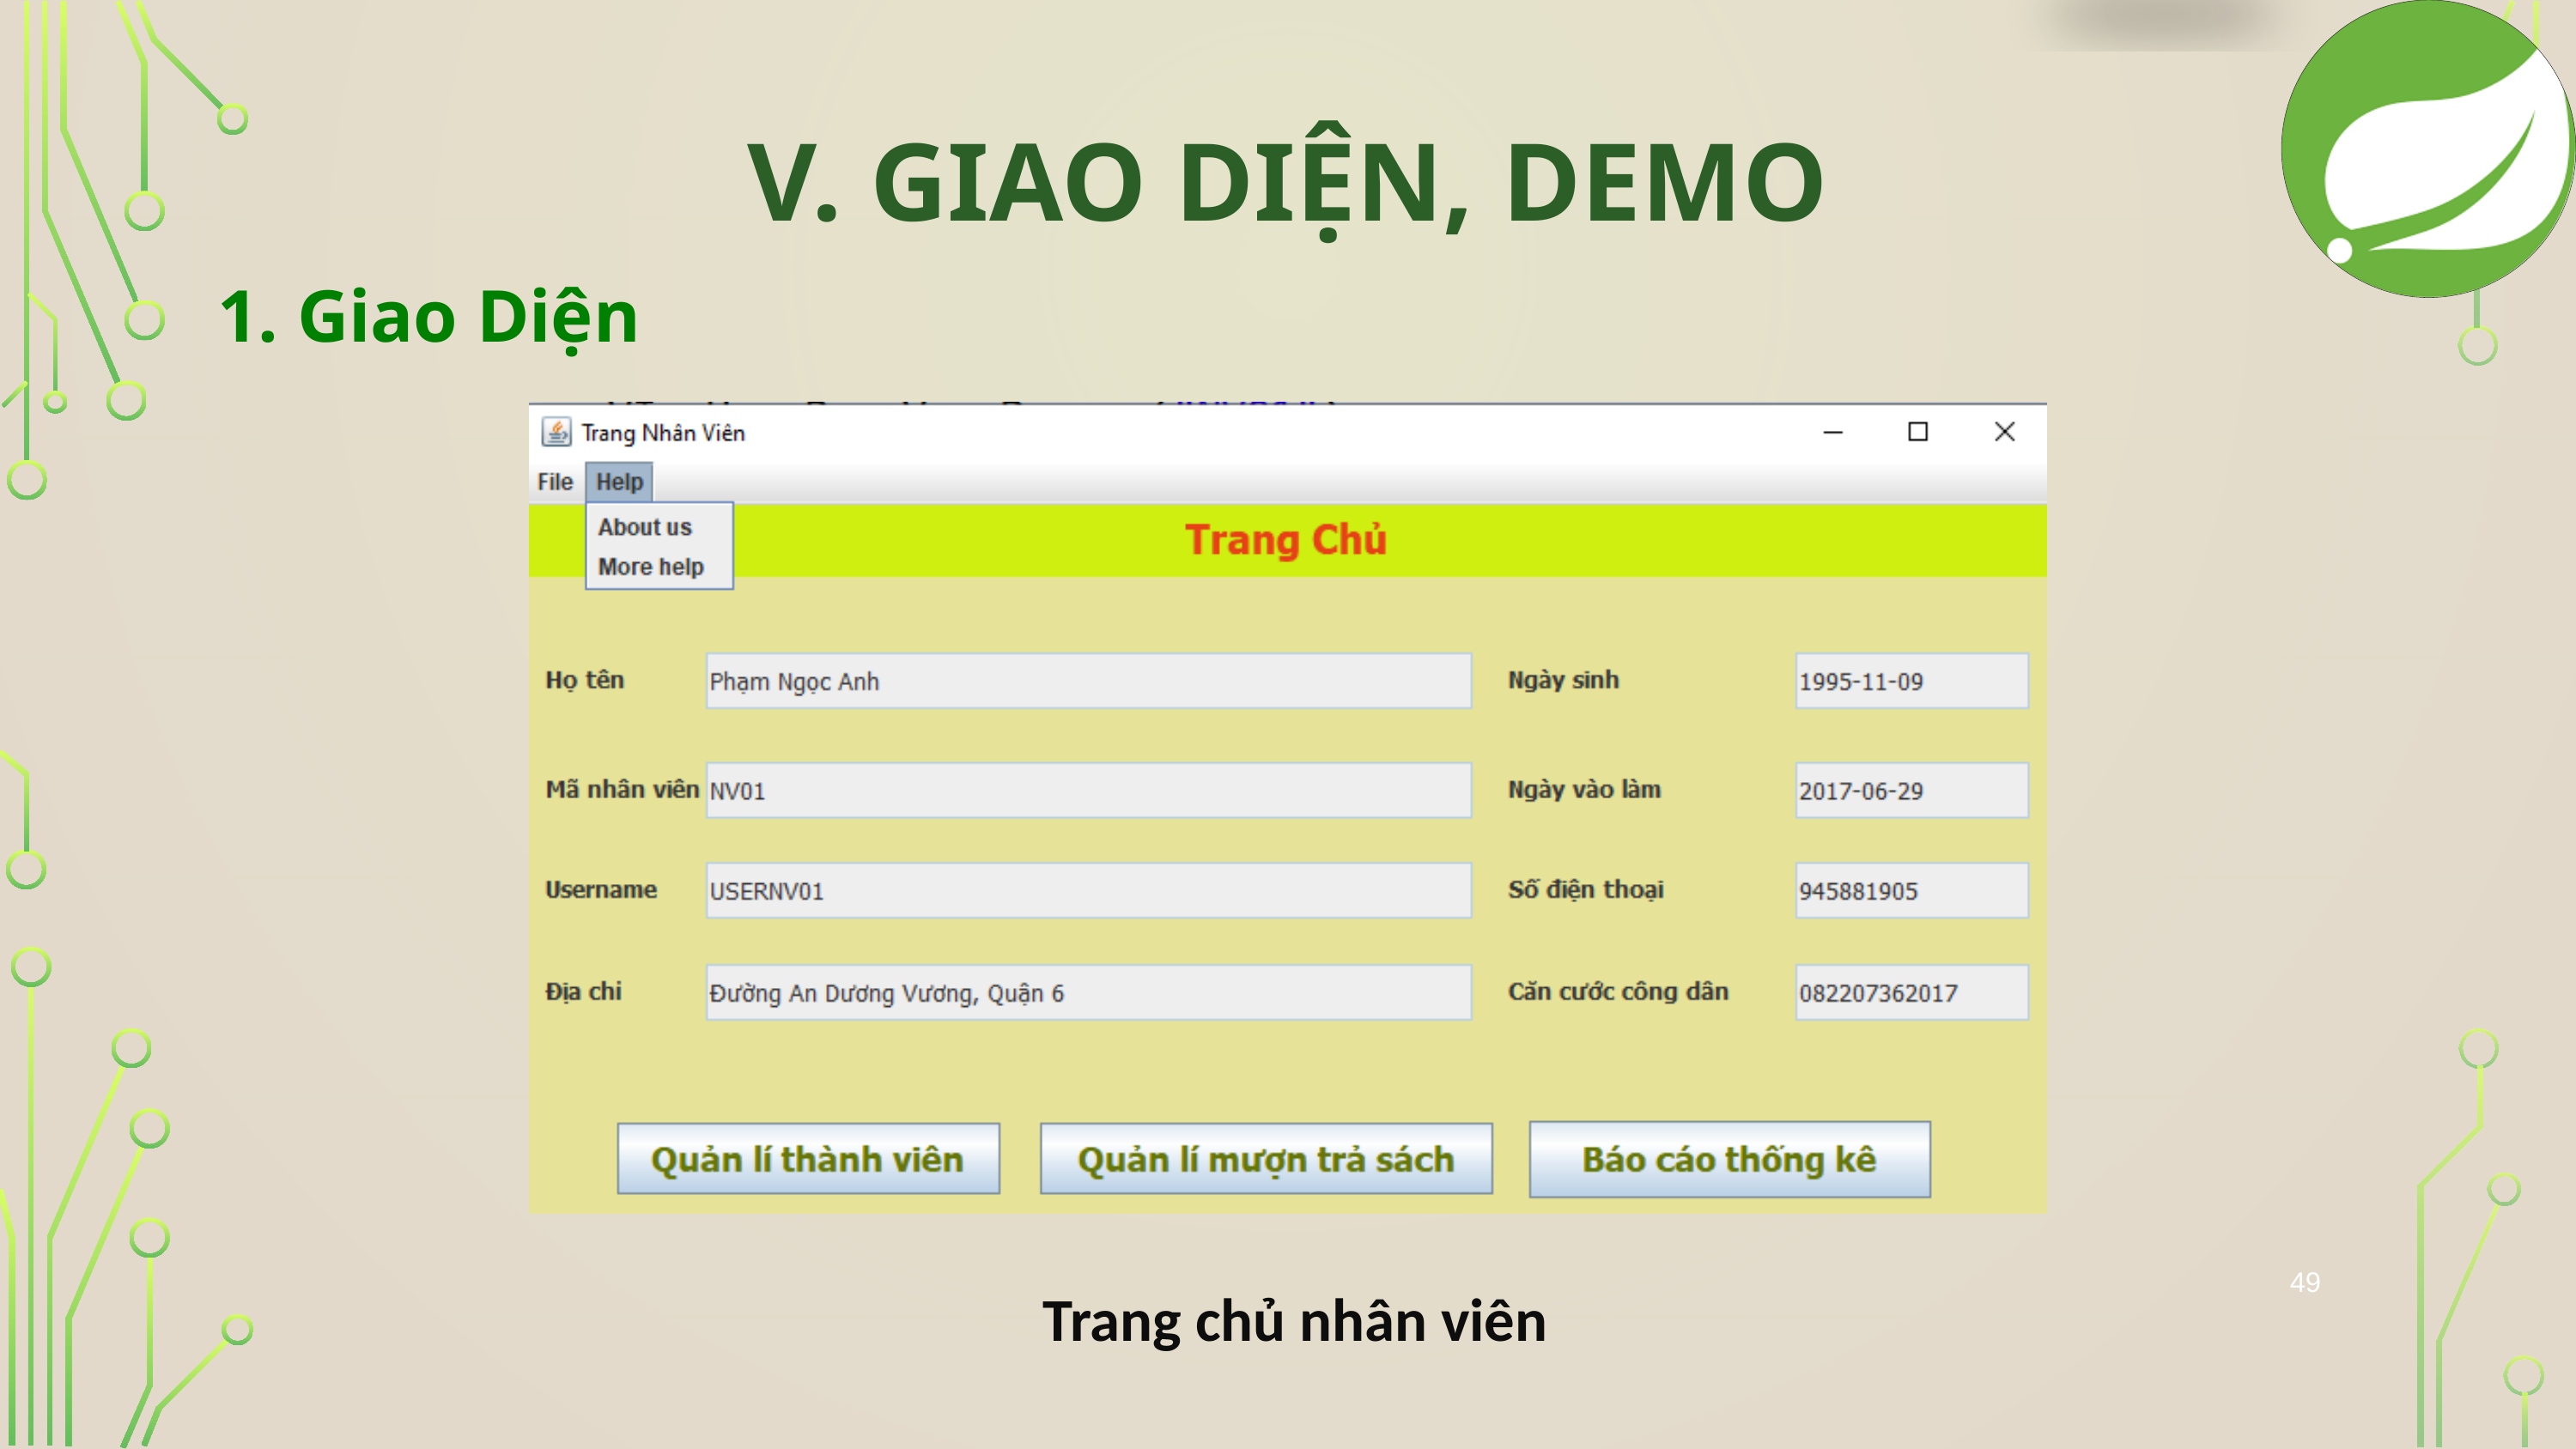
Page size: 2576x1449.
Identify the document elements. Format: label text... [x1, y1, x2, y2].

picture [2281, 0, 2576, 298]
picture [529, 402, 2047, 1214]
text_box V. GIAO DIỆN, DEMO [644, 106, 1932, 225]
text_box Trang chủ nhân viên [1030, 1274, 1658, 1361]
text_box 1. Giao Diện [204, 264, 677, 363]
text_box [162, 225, 2441, 1407]
